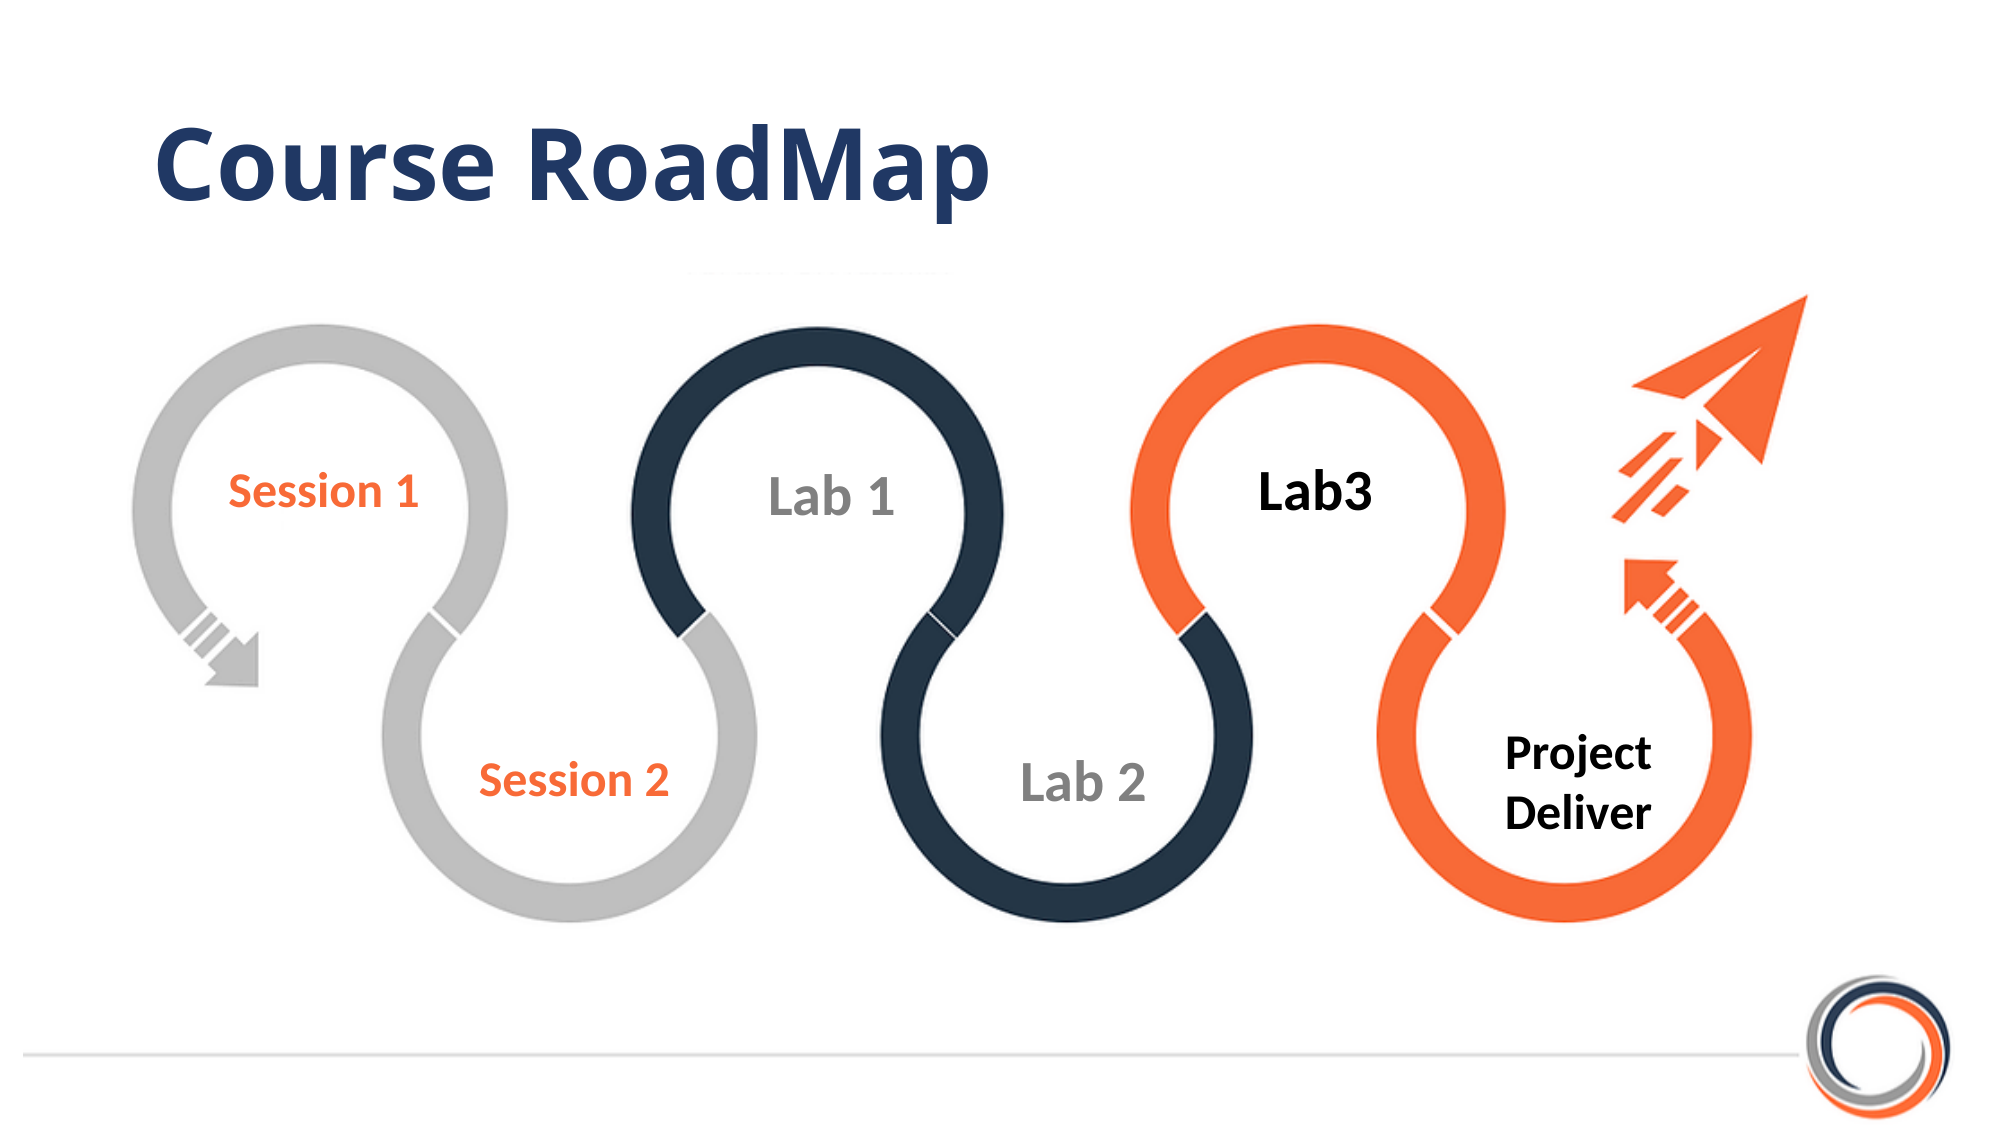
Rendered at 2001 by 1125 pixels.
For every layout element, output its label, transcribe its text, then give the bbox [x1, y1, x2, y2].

title Course RoadMap [137, 59, 1863, 241]
picture [23, 241, 1994, 1125]
